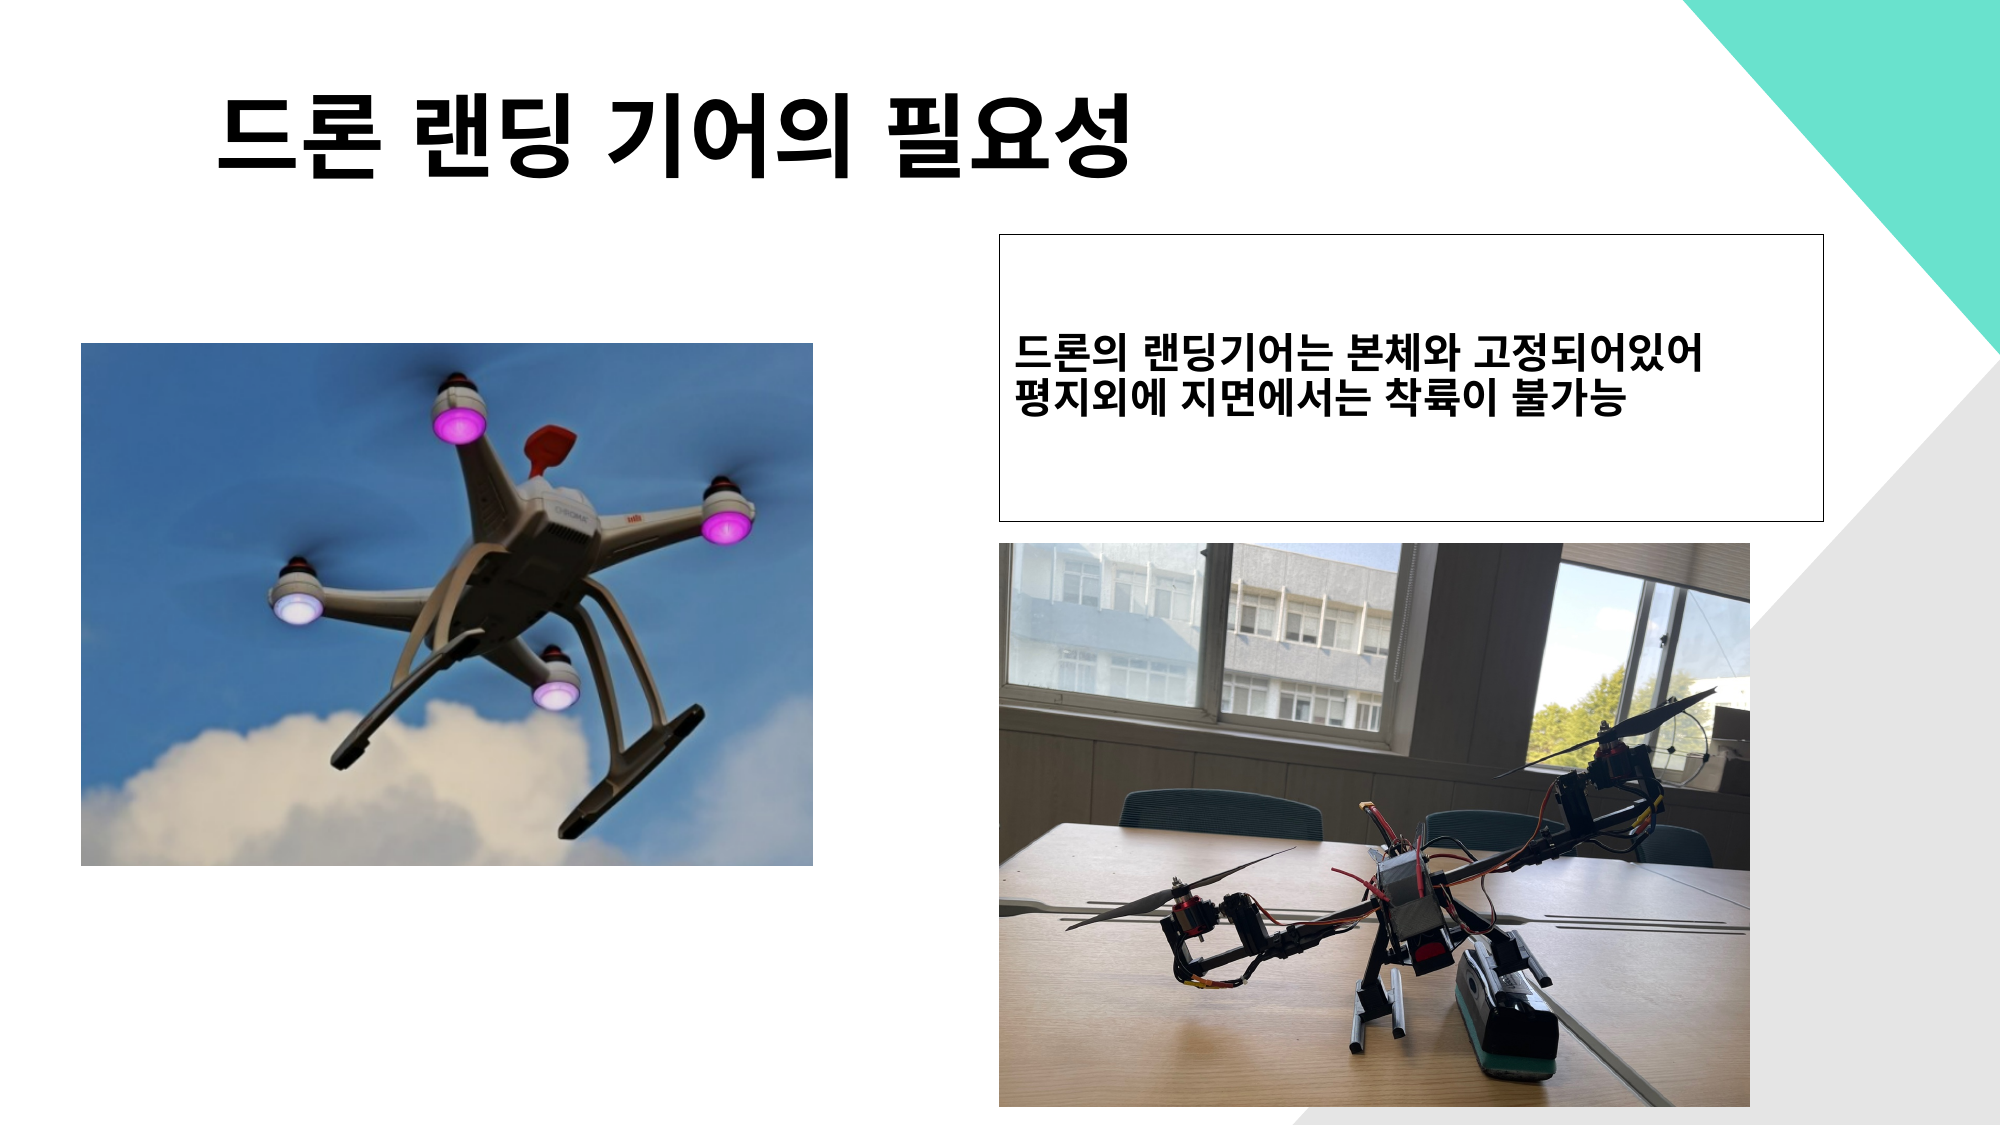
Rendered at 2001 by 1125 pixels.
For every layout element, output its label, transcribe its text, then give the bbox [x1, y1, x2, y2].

picture [999, 543, 1750, 1107]
title 드론 랜딩 기어의 필요성 [0, 64, 1436, 218]
text_box 드론의 랜딩기어는 본체와 고정되어있어 평지외에 지면에서는 착륙이 불가능 [999, 234, 1824, 522]
picture [81, 343, 813, 867]
text_box [1681, 0, 2000, 357]
text_box [1291, 357, 2000, 1125]
